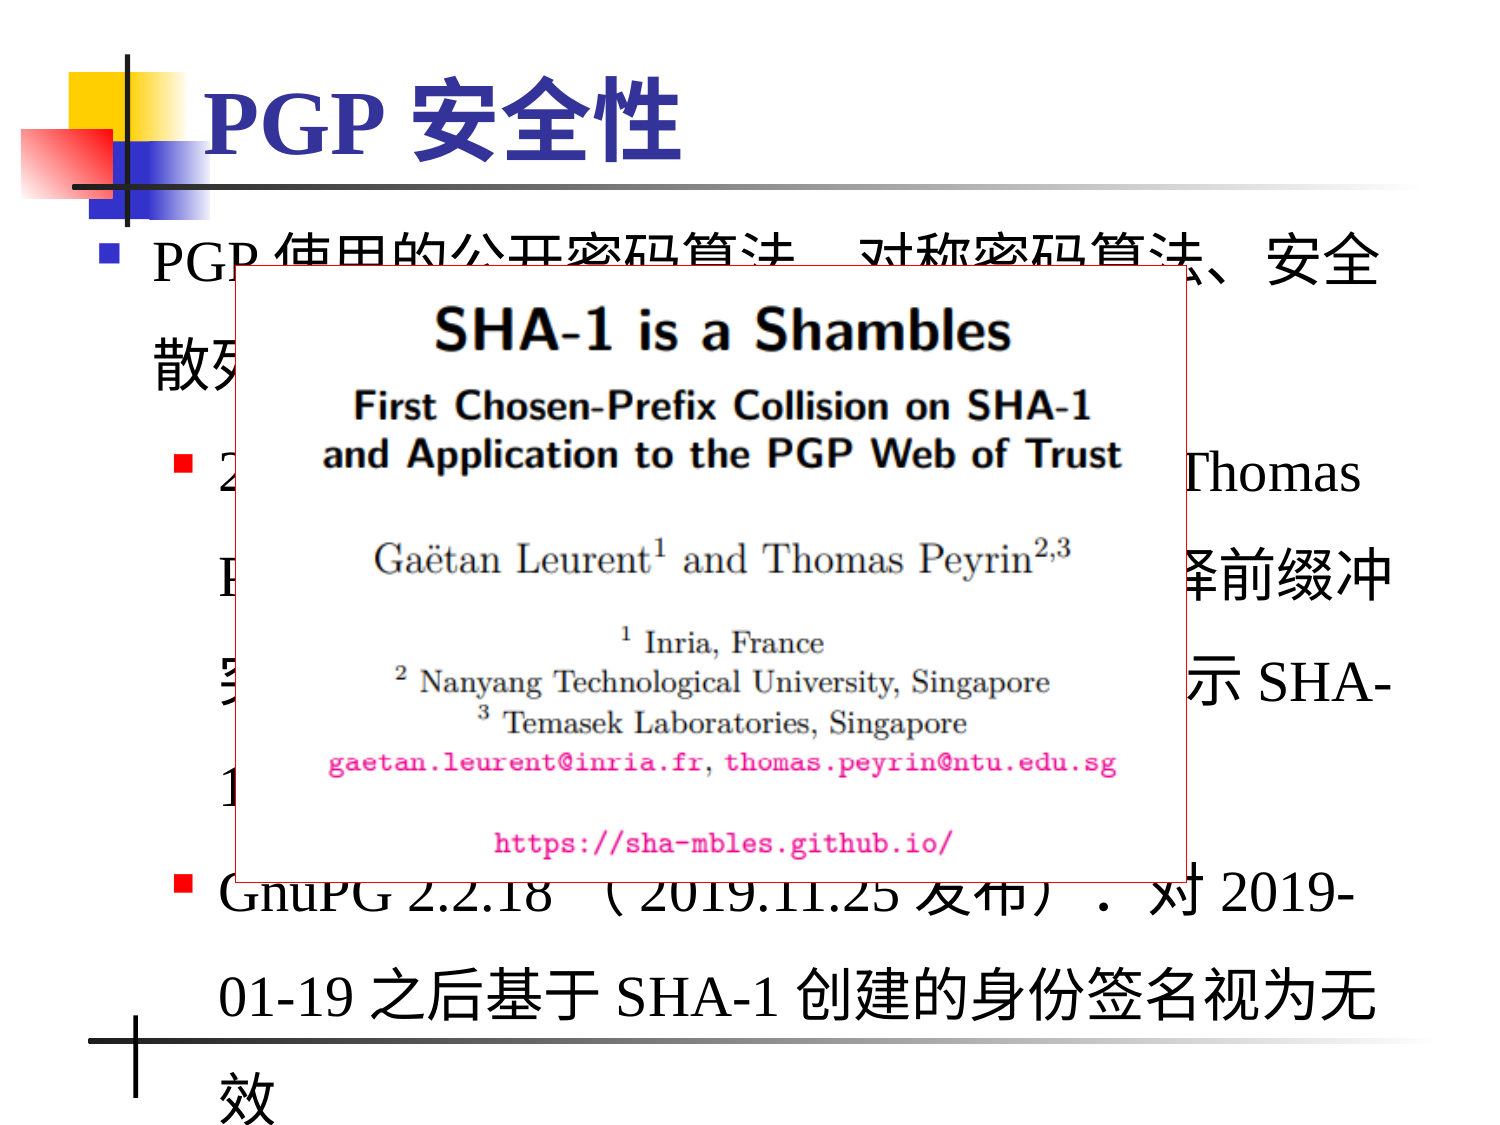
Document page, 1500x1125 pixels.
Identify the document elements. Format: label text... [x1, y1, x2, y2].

list PGP使用的公开密码算法、对称密码算法、安全散列函数的安全性问题 2019.10，密码学家Gaëtan Leurent和Thomas Peyrin宣布对SHA-1计算出第一个选择前缀冲突，并选择PGP/GnuPG信任网络来演示SHA-1的前缀冲突攻击 GnuPG 2.2.18（2019.11.25发布）：对2019-01-19之后基于SHA-1创建的身份签名视为无效 [81, 180, 1437, 1007]
picture [235, 265, 1187, 883]
title PGP安全性 [188, 23, 1468, 181]
